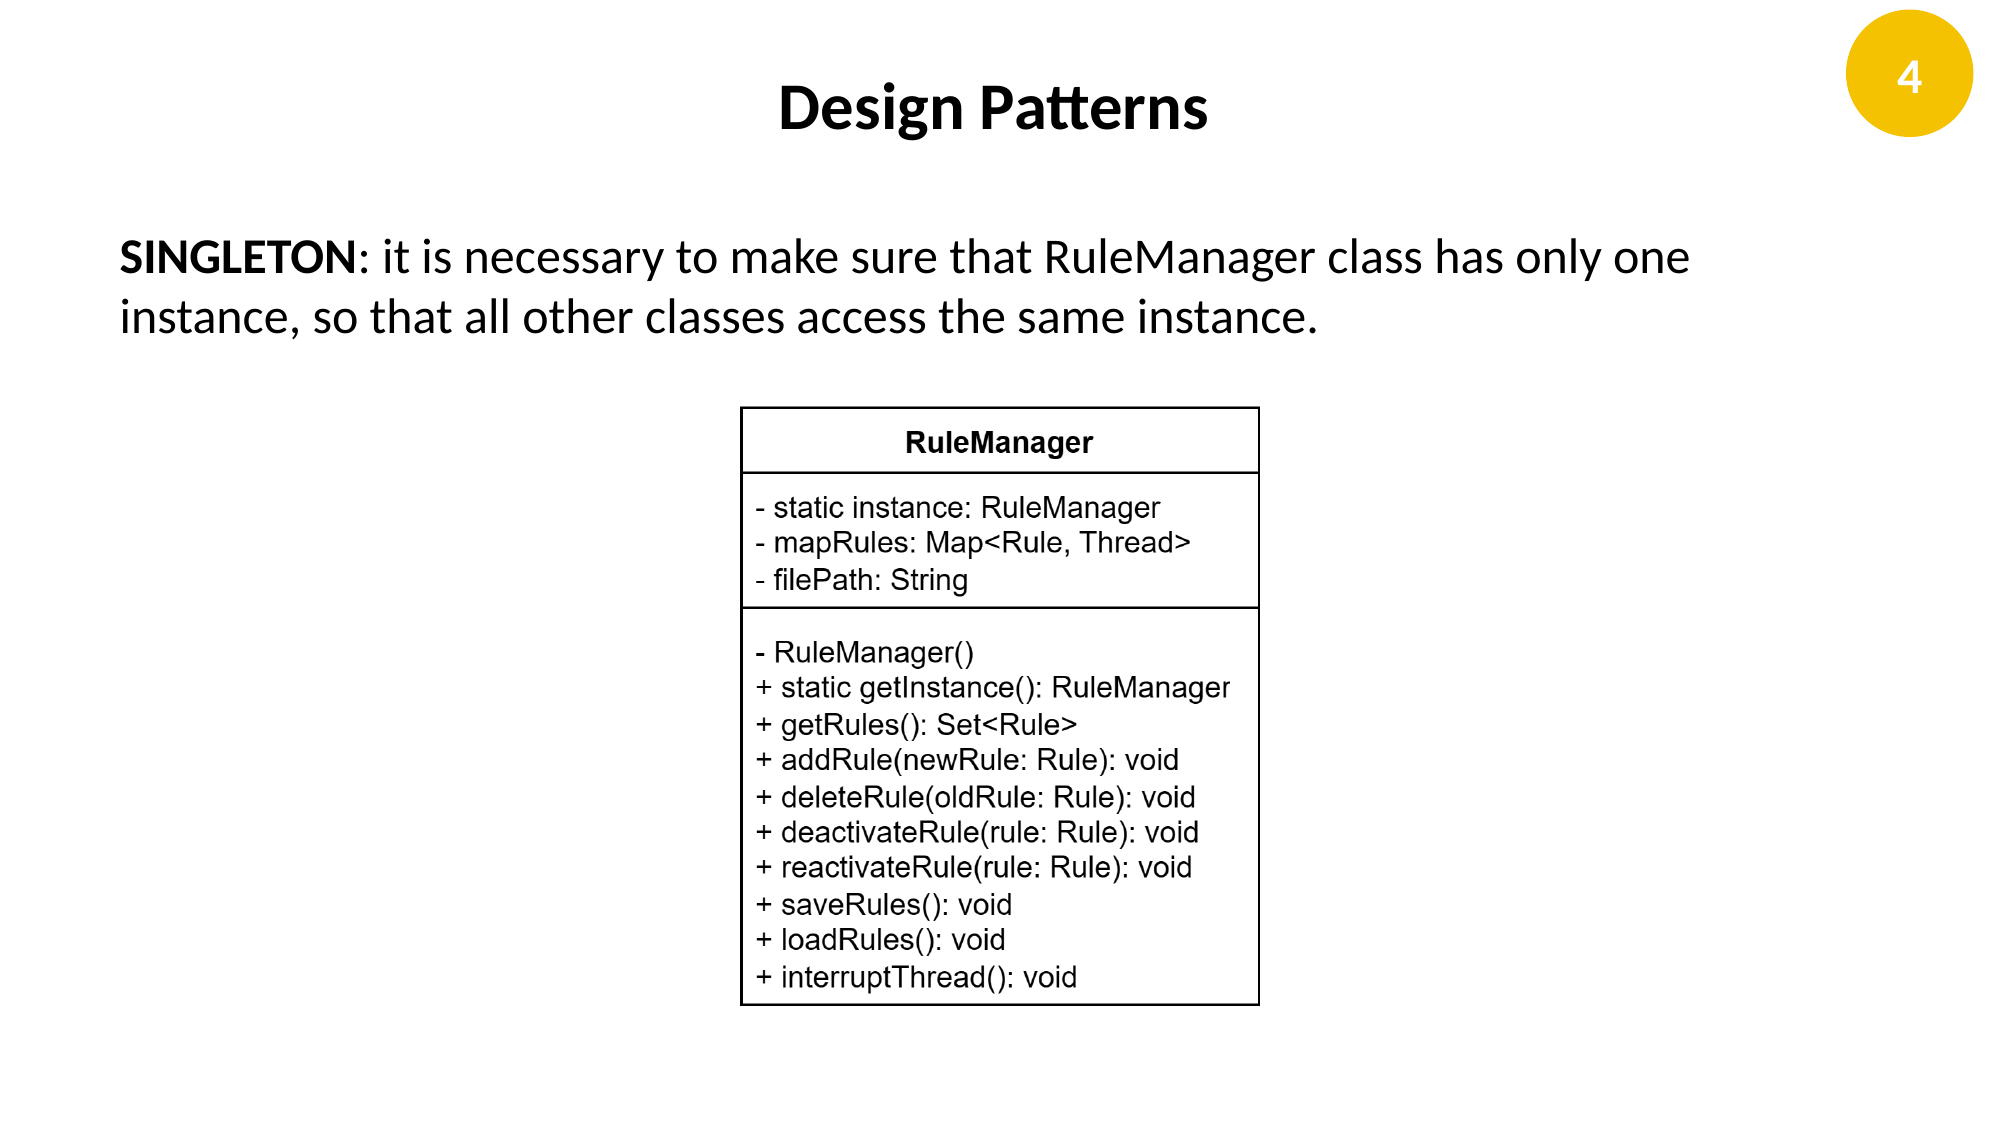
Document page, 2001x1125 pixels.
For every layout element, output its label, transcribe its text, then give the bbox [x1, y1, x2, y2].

text_box 4 [1848, 9, 1971, 55]
picture [715, 380, 1285, 1037]
text_box Design Patterns [0, 55, 2000, 150]
text_box SINGLETON: it is necessary to make sure that RuleManager class has only one instance, so that all other classes access the same instance. [104, 216, 1873, 351]
